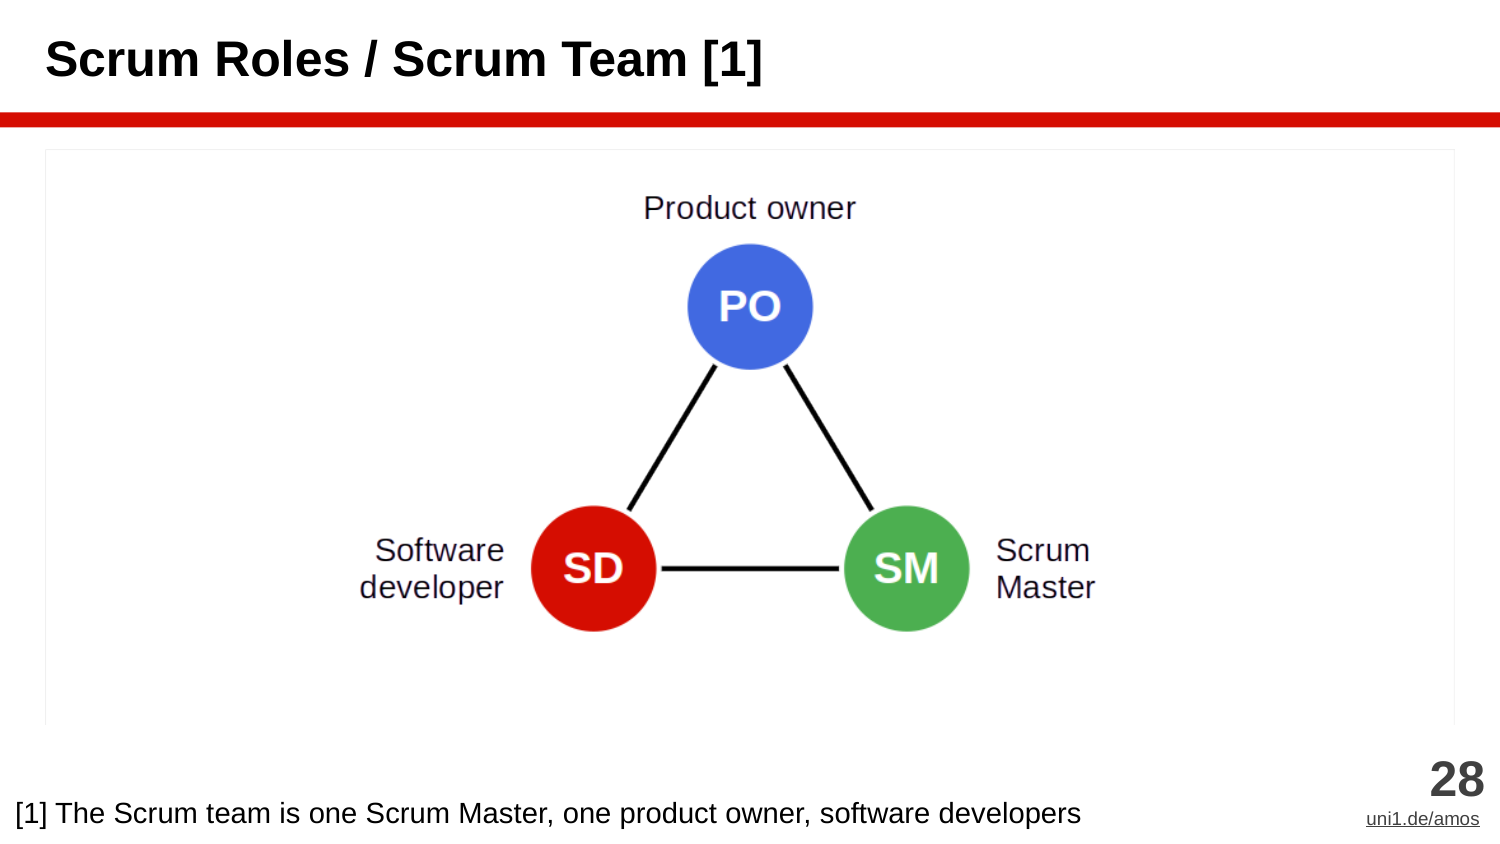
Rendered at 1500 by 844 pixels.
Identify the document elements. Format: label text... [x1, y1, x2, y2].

slide_number ‹#› uni1.de/amos [1200, 693, 1500, 844]
text_box [1] The Scrum team is one Scrum Master, one product owner, software developers [0, 694, 1200, 844]
title Scrum Roles / Scrum Team [1] [0, 0, 1500, 113]
picture [44, 149, 1456, 725]
